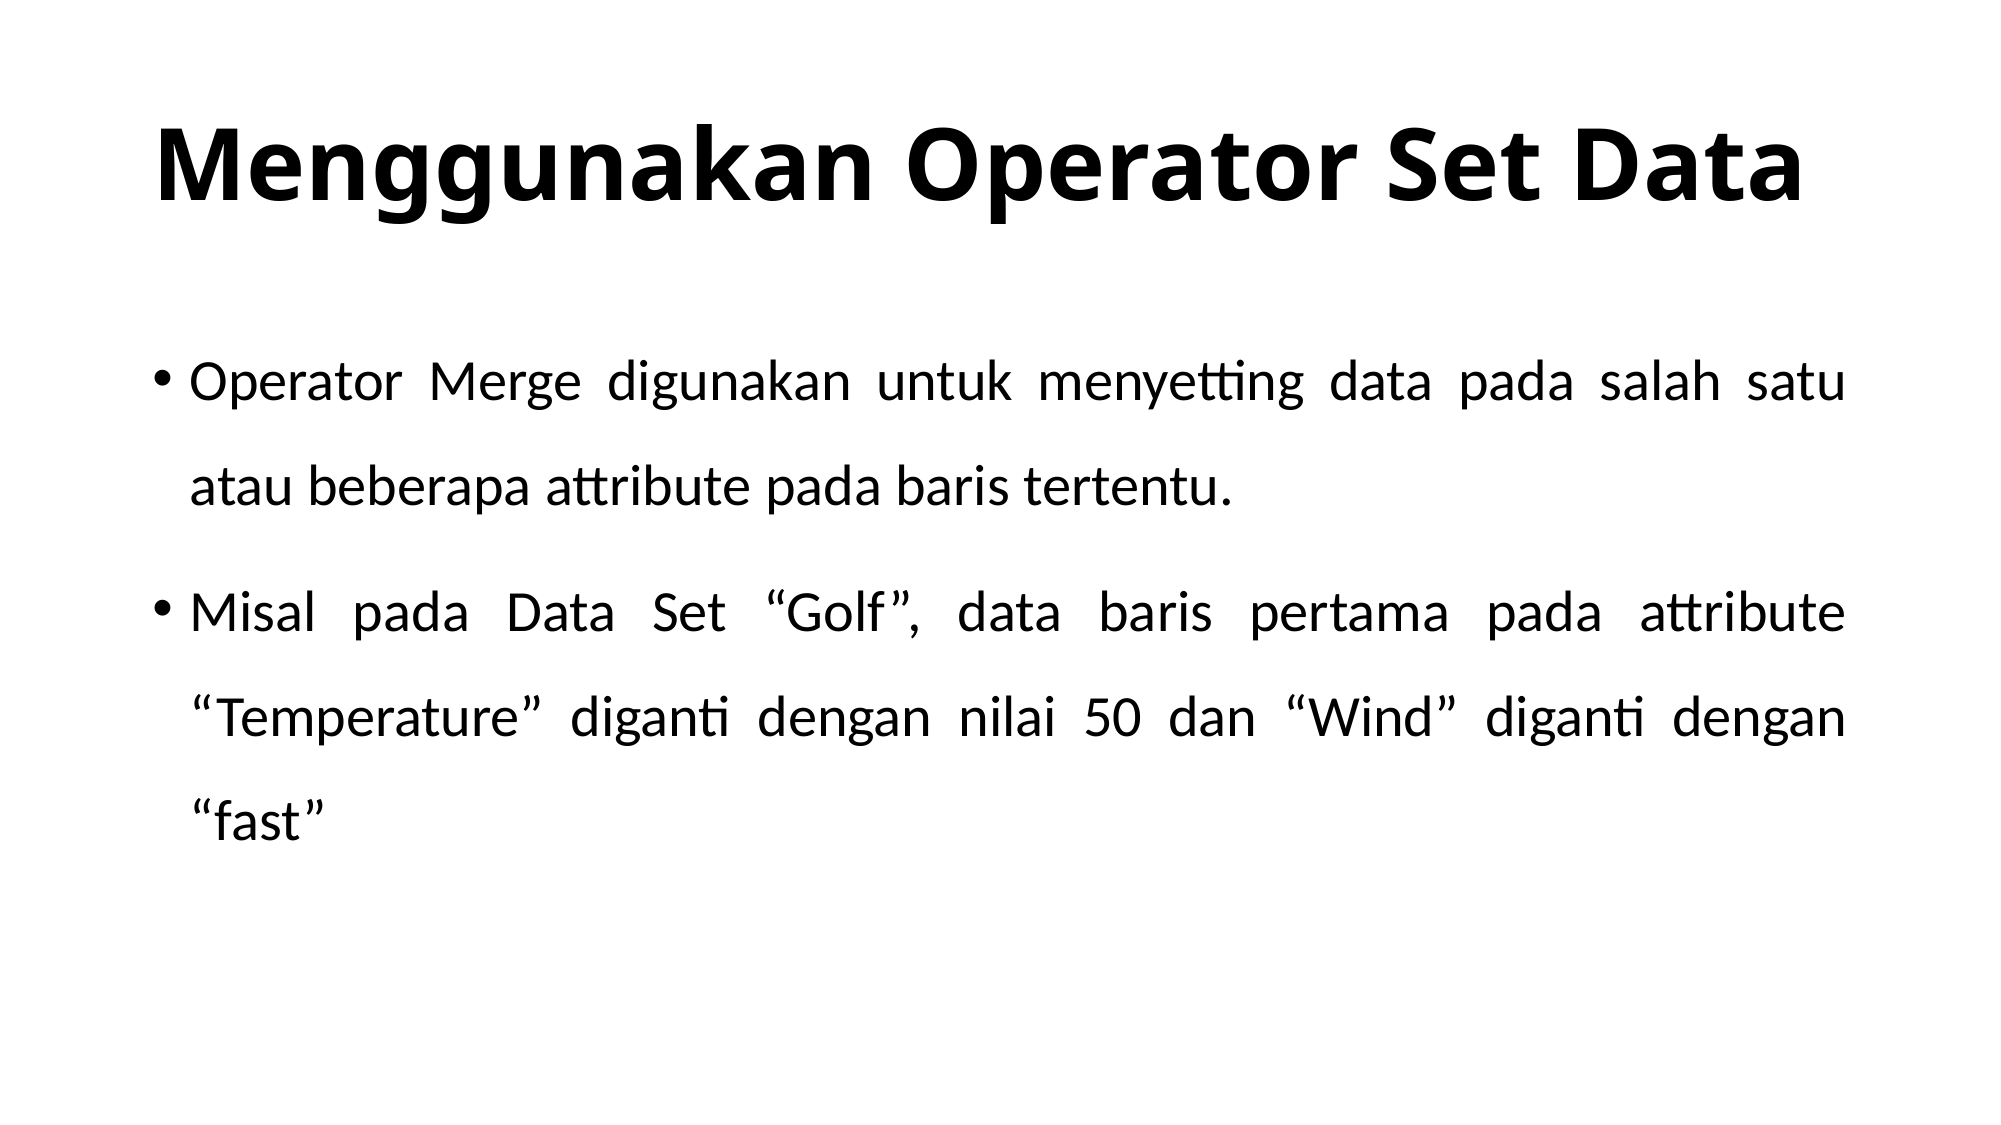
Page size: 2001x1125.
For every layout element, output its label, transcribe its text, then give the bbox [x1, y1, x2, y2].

title Menggunakan Operator Set Data [137, 59, 1863, 278]
list Operator Merge digunakan untuk menyetting data pada salah satu atau beberapa attribute pada baris tertentu. Misal pada Data Set “Golf”, data baris pertama pada attribute “Temperature” diganti dengan nilai 50 dan “Wind” diganti dengan “fast” [137, 299, 1863, 1014]
